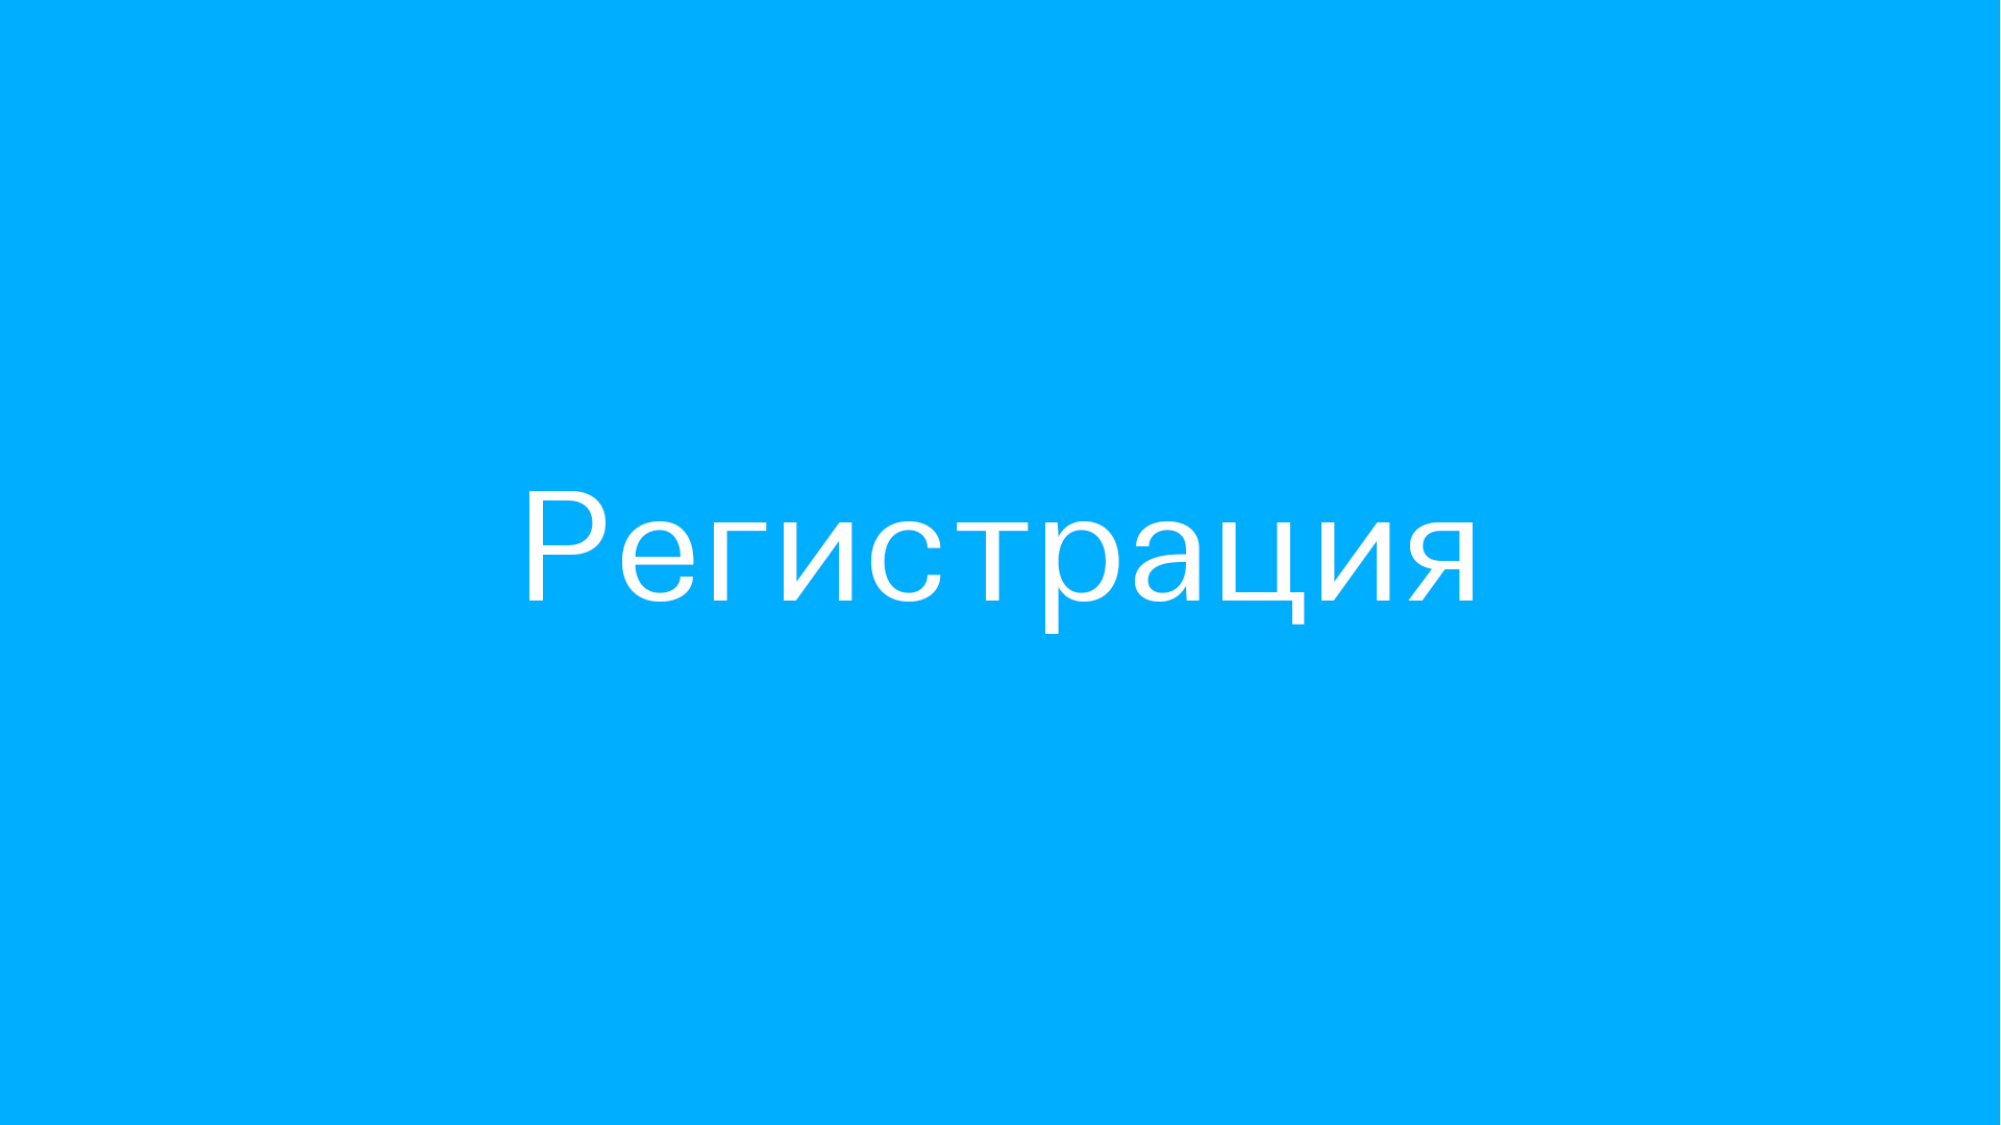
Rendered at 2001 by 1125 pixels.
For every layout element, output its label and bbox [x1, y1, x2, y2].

picture [623, 522, 693, 601]
picture [872, 522, 940, 601]
picture [1223, 523, 1304, 624]
picture [530, 492, 605, 600]
picture [1410, 523, 1472, 600]
picture [1046, 522, 1119, 633]
picture [1135, 522, 1199, 601]
picture [957, 523, 1028, 600]
picture [784, 523, 852, 600]
picture [1322, 523, 1390, 600]
picture [714, 523, 766, 600]
